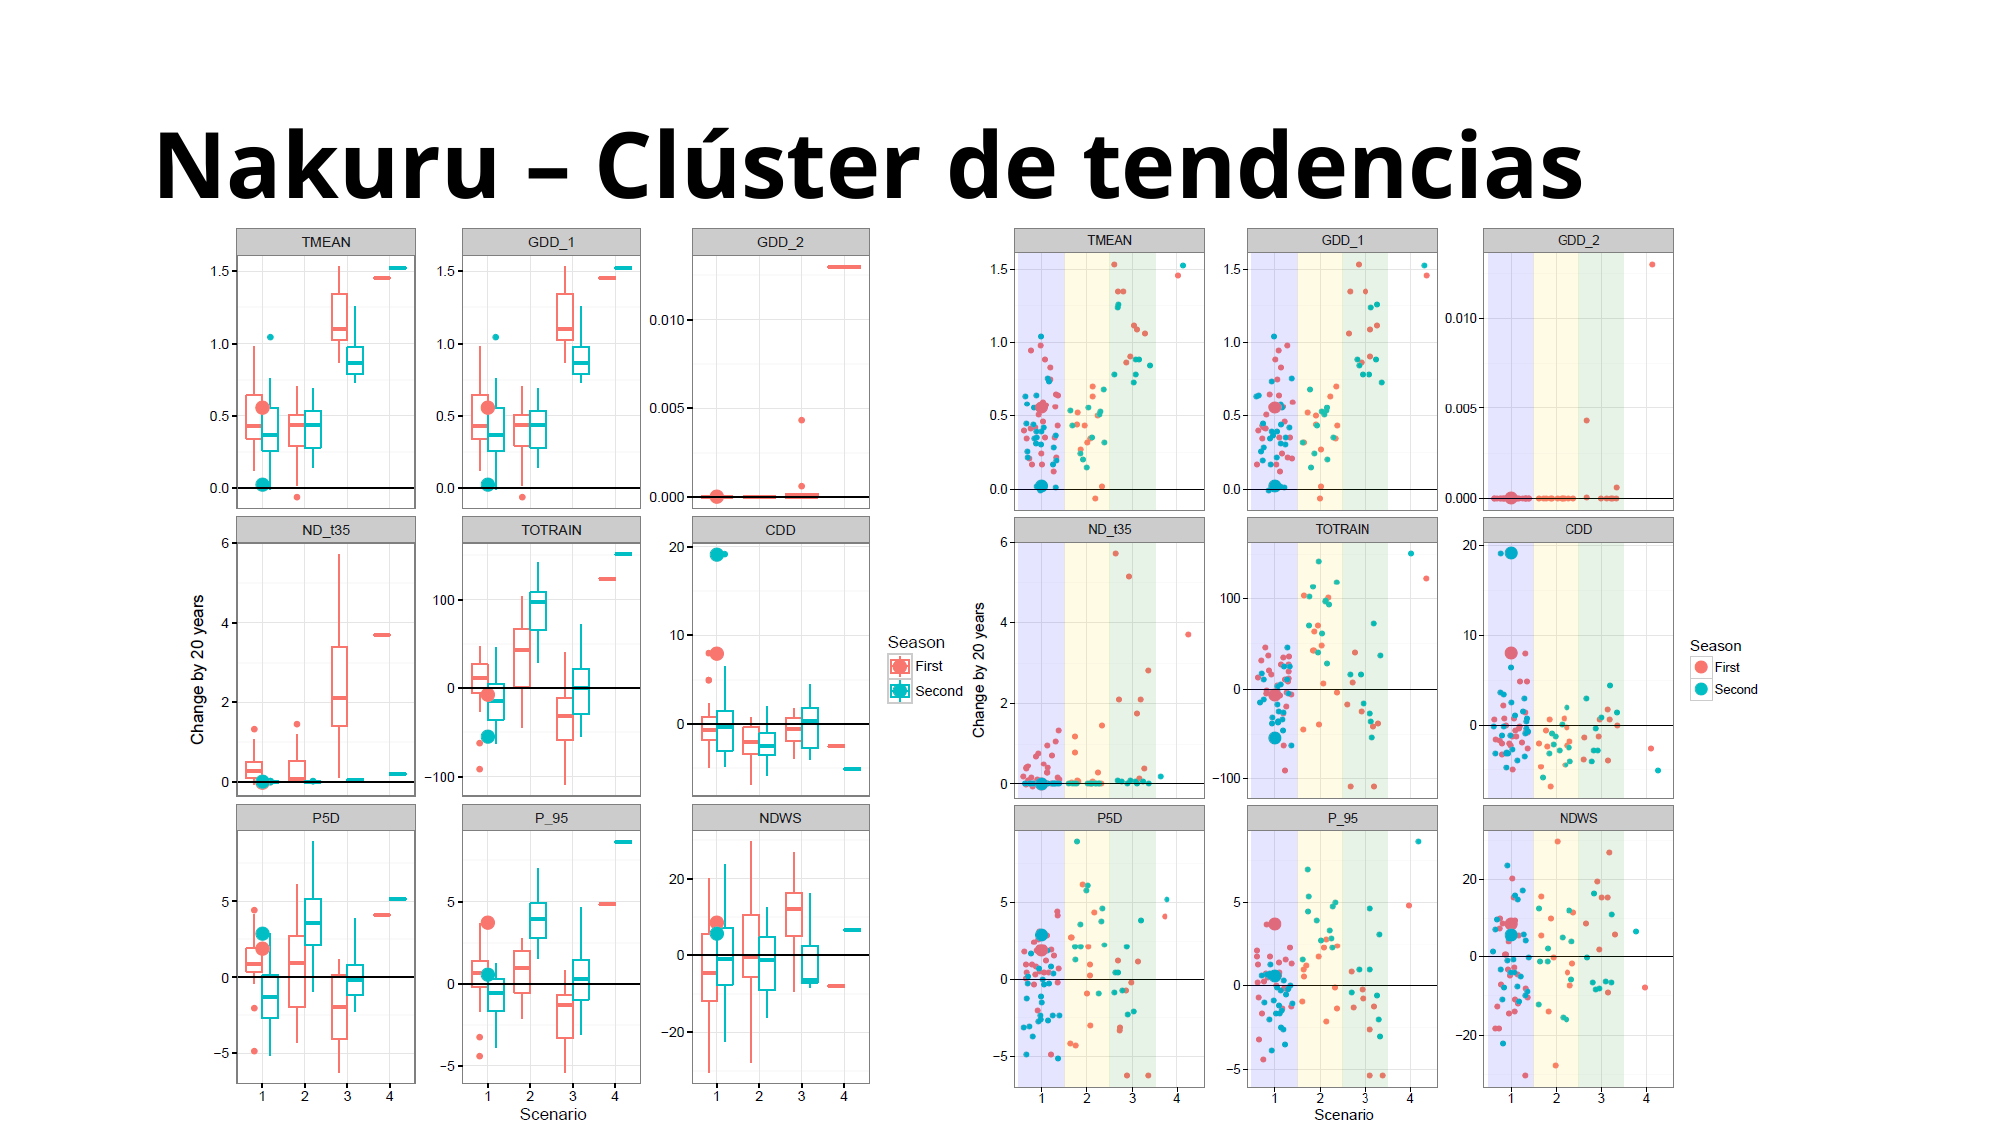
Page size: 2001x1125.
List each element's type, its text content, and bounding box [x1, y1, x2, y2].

title Nakuru – Clúster de tendencias [137, 59, 1863, 278]
picture [182, 224, 1766, 1125]
